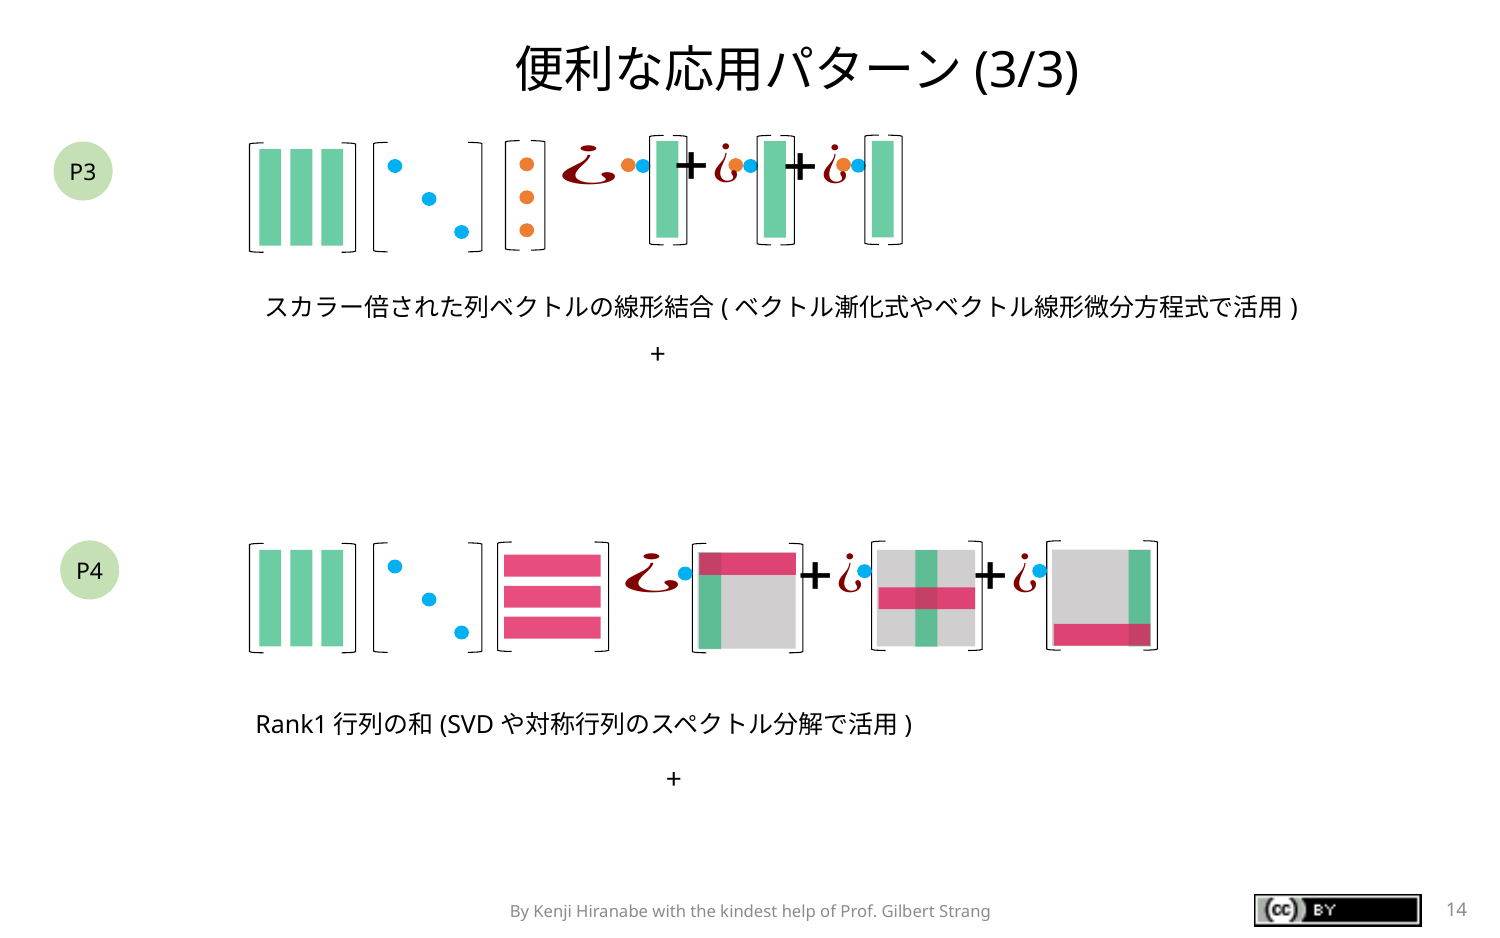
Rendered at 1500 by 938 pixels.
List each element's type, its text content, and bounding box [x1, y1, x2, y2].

text_box [467, 542, 483, 653]
text_box [835, 156, 853, 173]
footer By Kenji Hiranabe with the kindest help of Prof. Gilbert Strang [453, 885, 1049, 936]
text_box [664, 140, 672, 239]
text_box P4 [59, 539, 121, 601]
text_box [388, 558, 404, 575]
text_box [249, 142, 356, 253]
text_box [388, 157, 404, 175]
text_box [420, 591, 438, 608]
text_box [772, 140, 780, 239]
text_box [505, 140, 545, 251]
text_box [856, 563, 871, 580]
text_box [676, 565, 692, 582]
text_box スカラー倍された列ベクトルの線形結合(ベクトル漸化式やベクトル線形微分方程式で活用) [250, 284, 1313, 329]
text_box [888, 134, 903, 246]
text_box [727, 157, 745, 173]
text_box [756, 134, 772, 246]
text_box Rank1行列の和(SVDや対称行列のスペクトル分解で活用) [240, 700, 927, 746]
text_box [503, 616, 602, 640]
text_box [373, 141, 388, 253]
text_box 便利な応用パターン(3/3) [499, 30, 1095, 105]
text_box [497, 541, 512, 652]
text_box [373, 542, 388, 653]
text_box [453, 223, 471, 241]
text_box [249, 543, 356, 653]
text_box [635, 157, 649, 175]
text_box [743, 157, 756, 175]
text_box [420, 190, 438, 208]
text_box P3 [52, 140, 114, 202]
text_box [453, 624, 471, 641]
text_box [879, 140, 888, 238]
text_box [780, 134, 795, 246]
slide_number 14 [1144, 885, 1483, 936]
text_box [594, 541, 610, 652]
text_box [1031, 562, 1046, 579]
text_box [503, 554, 602, 578]
text_box [672, 134, 688, 246]
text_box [871, 541, 983, 651]
text_box [851, 157, 864, 174]
text_box [503, 585, 602, 609]
text_box [467, 141, 483, 253]
text_box [619, 157, 637, 174]
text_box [1046, 540, 1158, 651]
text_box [692, 543, 803, 653]
text_box [864, 134, 879, 246]
text_box [649, 134, 664, 246]
